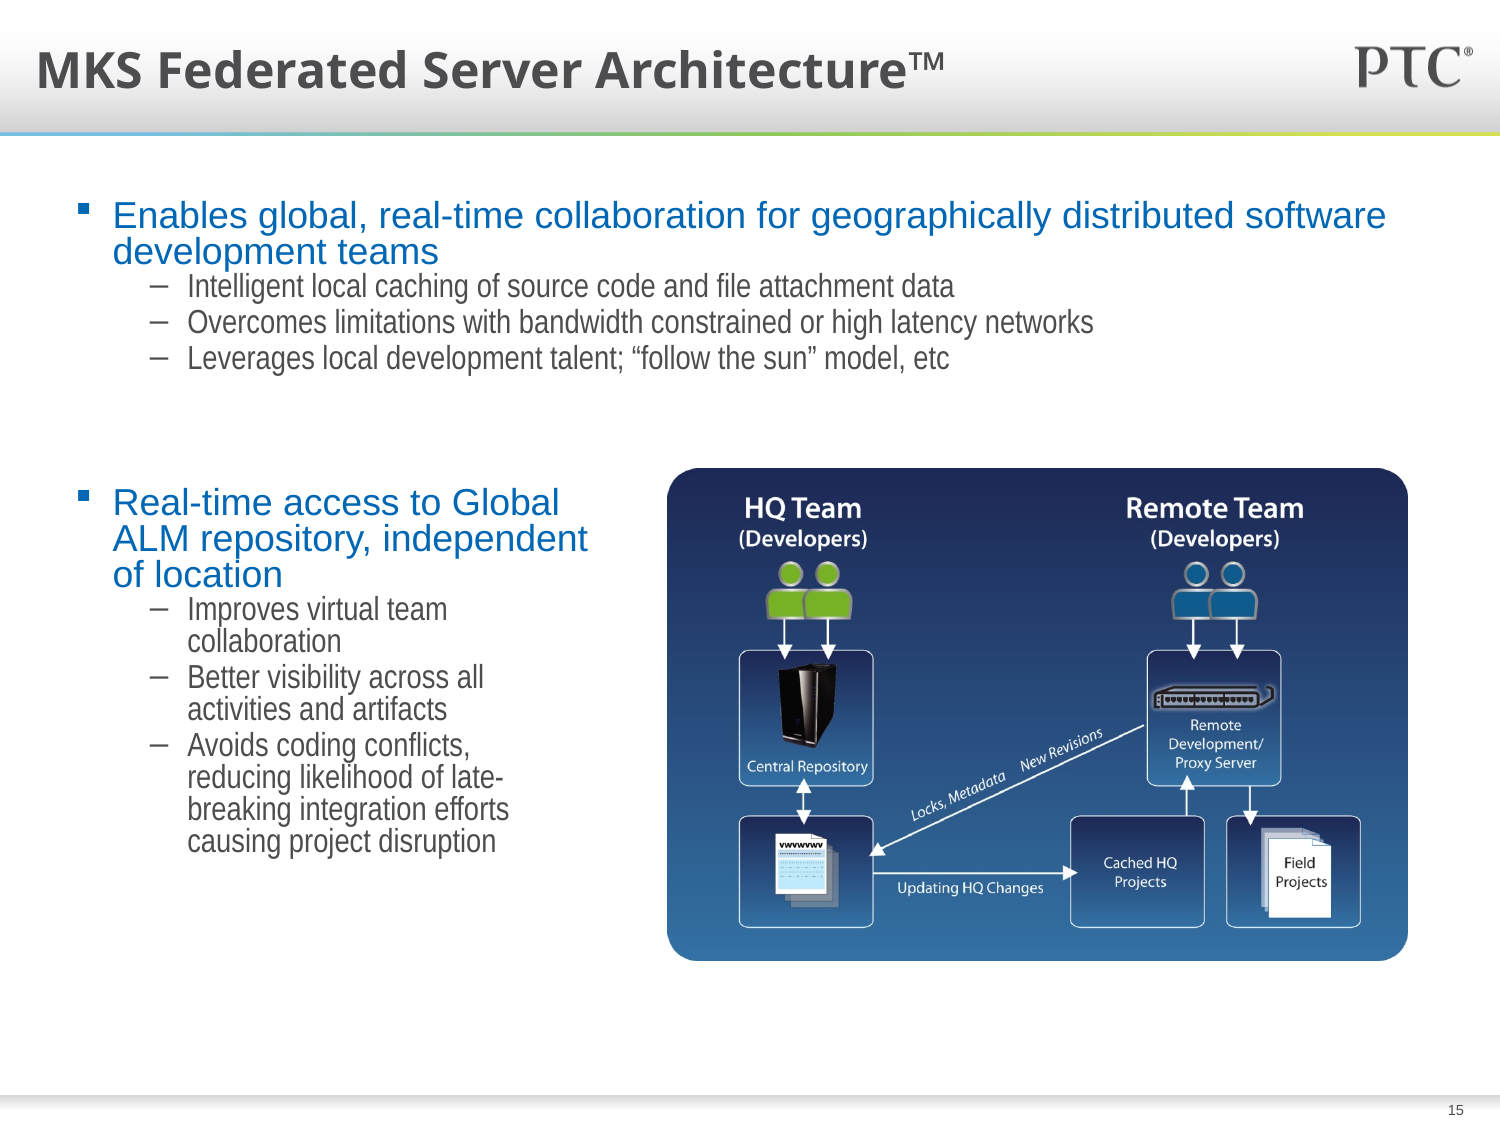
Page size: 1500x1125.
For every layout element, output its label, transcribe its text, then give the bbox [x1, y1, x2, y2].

picture [667, 468, 1408, 962]
list Enables global, real-time collaboration for geographically distributed software development teams Intelligent local caching of source code and file attachment data Overcomes limitations with bandwidth constrained or high latency networks Leverages local development talent; “follow the sun” model, etc Real-time access to Global ALM repository, independent of location Improves virtual team collaboration Better visibility across all activities and artifacts Avoids coding conflicts, reducing likelihood of late- breaking integration efforts causing project disruption [75, 200, 1407, 1005]
title MKS Federated Server Architecture™ [35, 31, 1285, 107]
picture [0, 0, 1500, 136]
